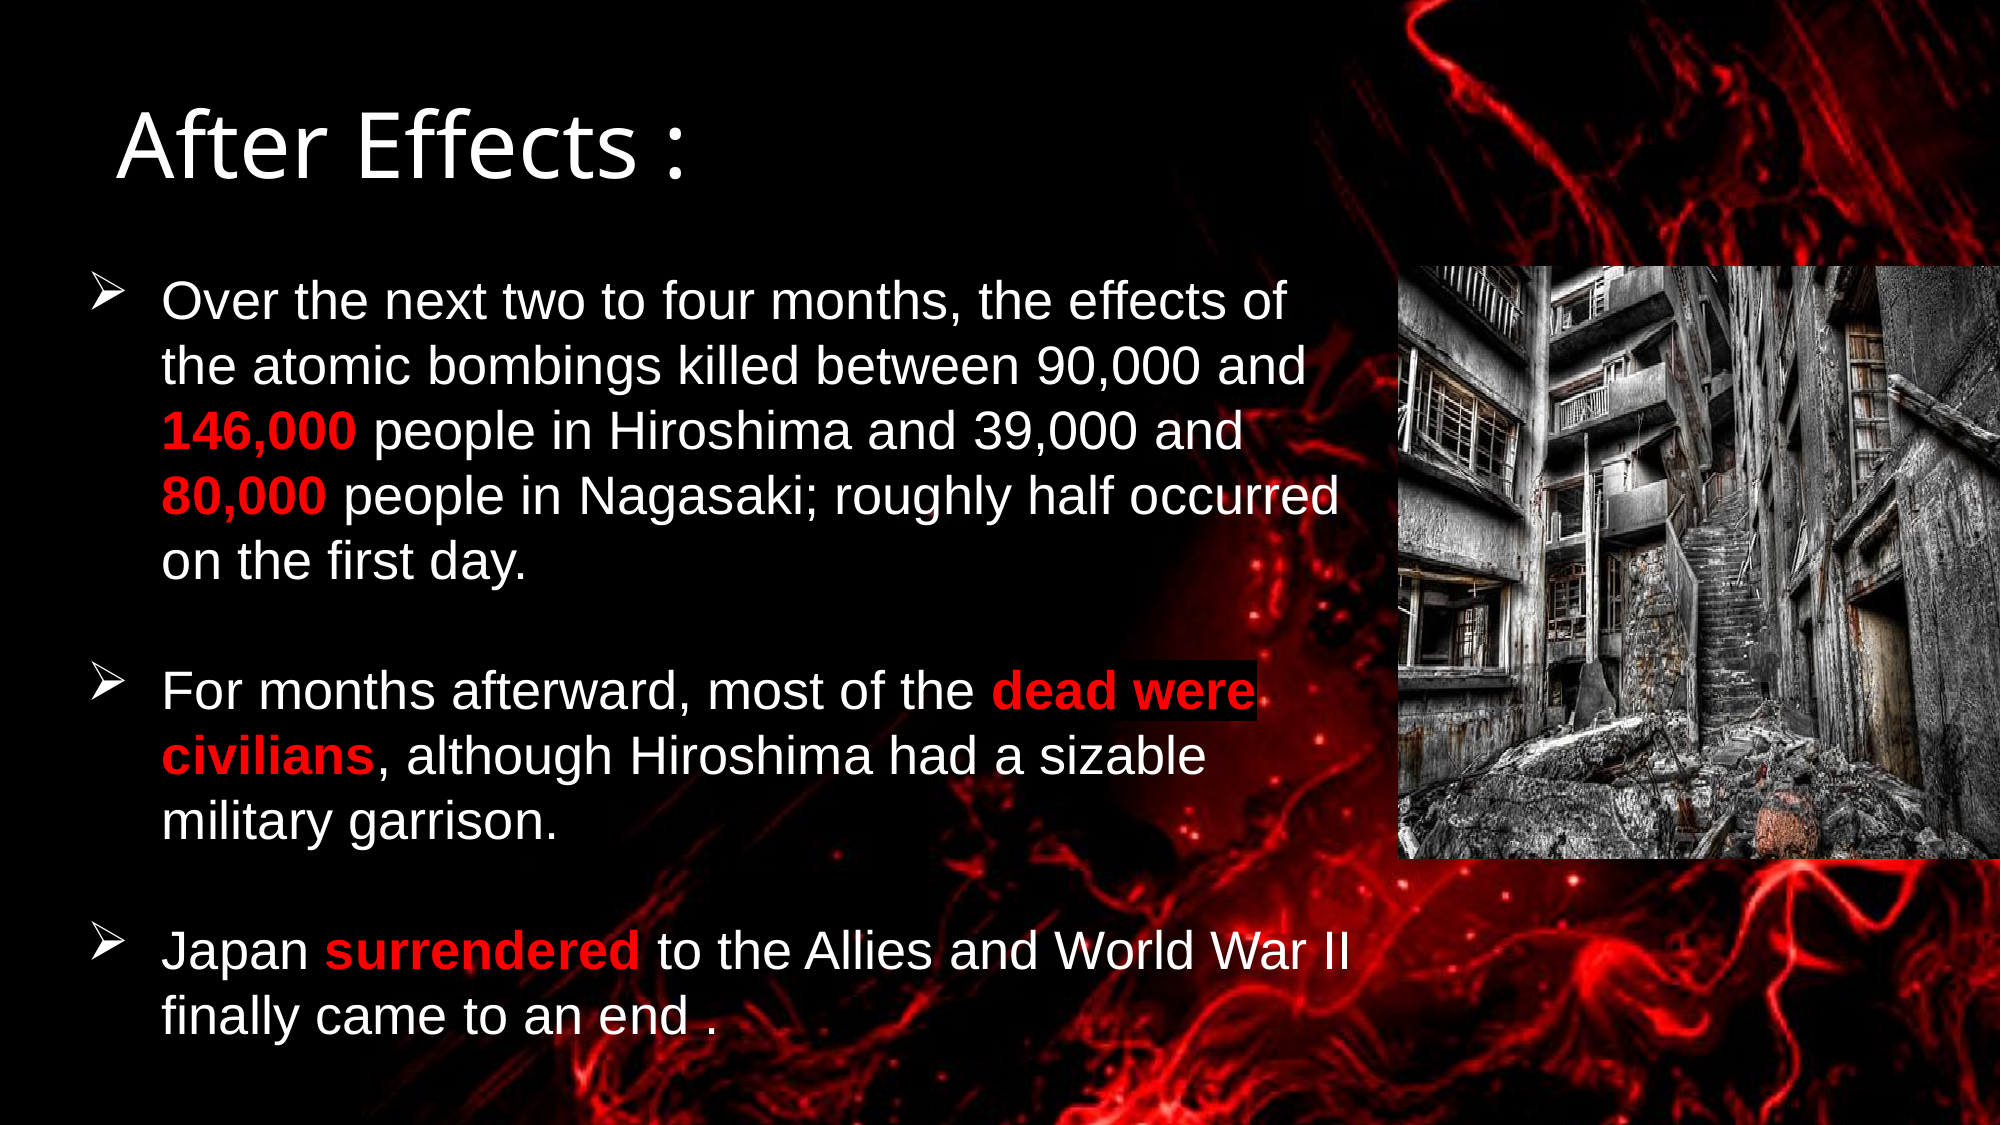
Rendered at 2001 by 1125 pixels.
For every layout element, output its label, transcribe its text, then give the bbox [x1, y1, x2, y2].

text_box Over the next two to four months, the effects of the atomic bombings killed between 90,000 and 146,000 people in Hiroshima and 39,000 and 80,000 people in Nagasaki; roughly half occurred on the first day. For months afterward, most of the dead were civilians, although Hiroshima had a sizable military garrison. Japan surrendered to the Allies and World War II finally came to an end . [71, 257, 362, 1053]
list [362, 0, 2000, 1125]
title After Effects : [101, 40, 362, 257]
picture [1398, 266, 2000, 859]
